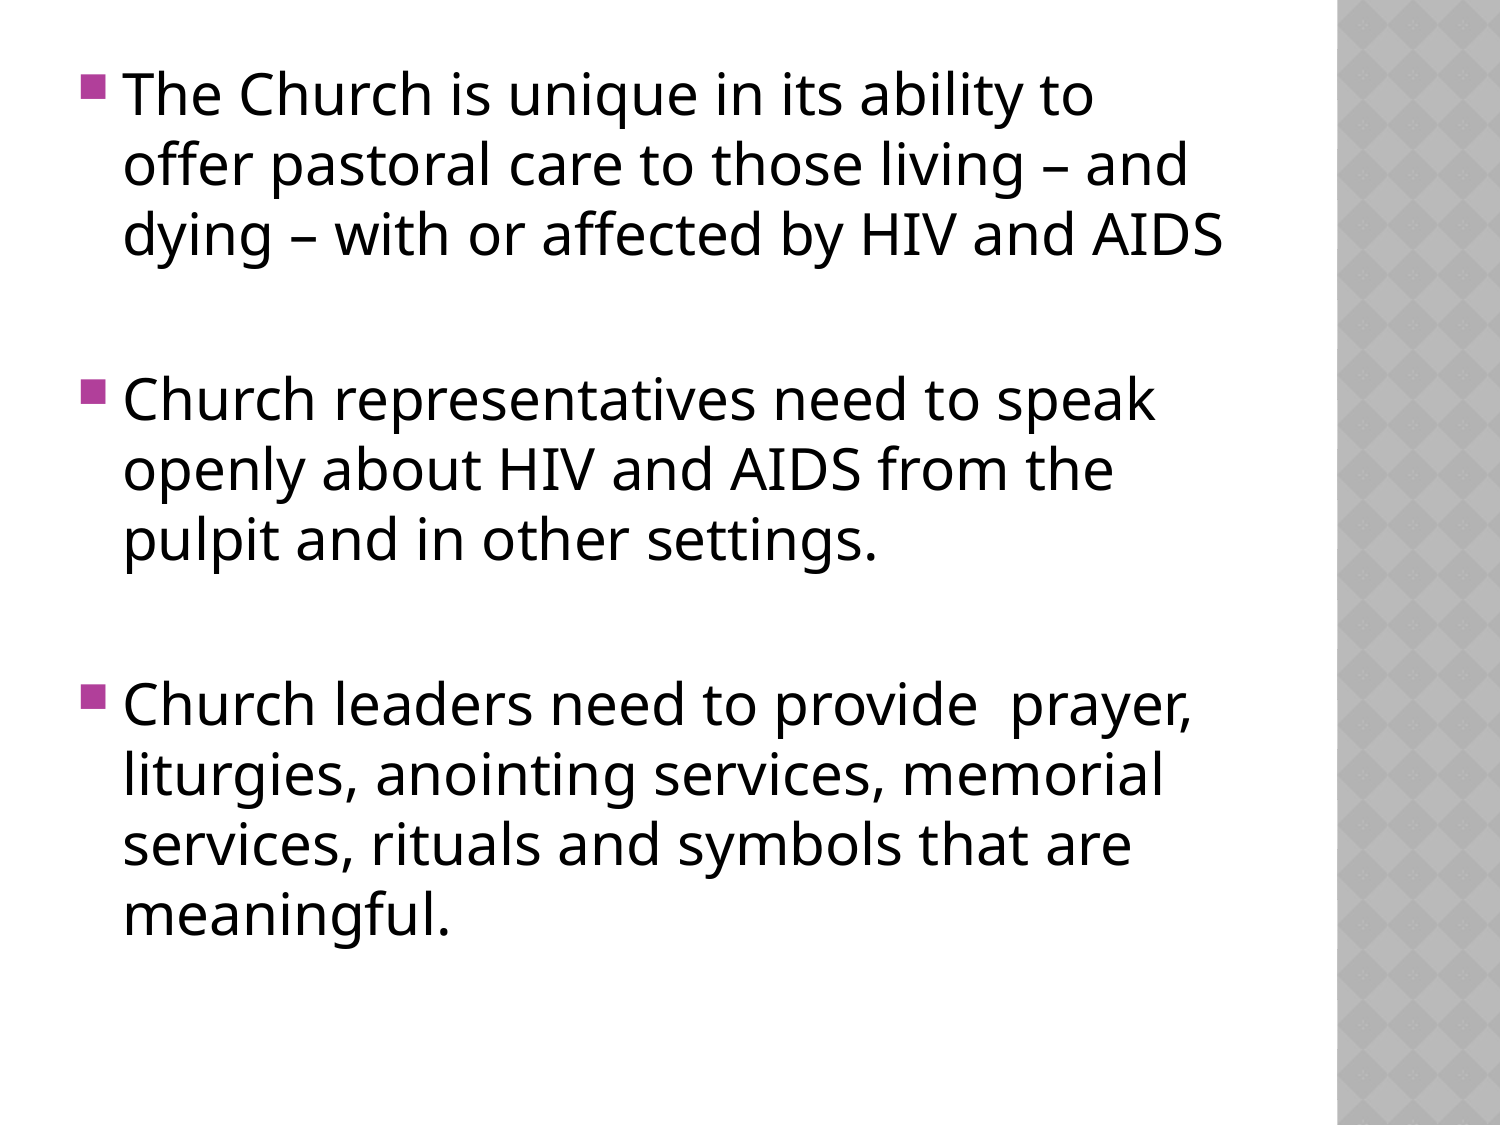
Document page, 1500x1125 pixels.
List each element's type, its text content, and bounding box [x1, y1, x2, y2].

list The Church is unique in its ability to offer pastoral care to those living – and dying – with or affected by HIV and AIDS Church representatives need to speak openly about HIV and AIDS from the pulpit and in other settings. Church leaders need to provide prayer, liturgies, anointing services, memorial services, rituals and symbols that are meaningful. [62, 50, 1250, 1025]
